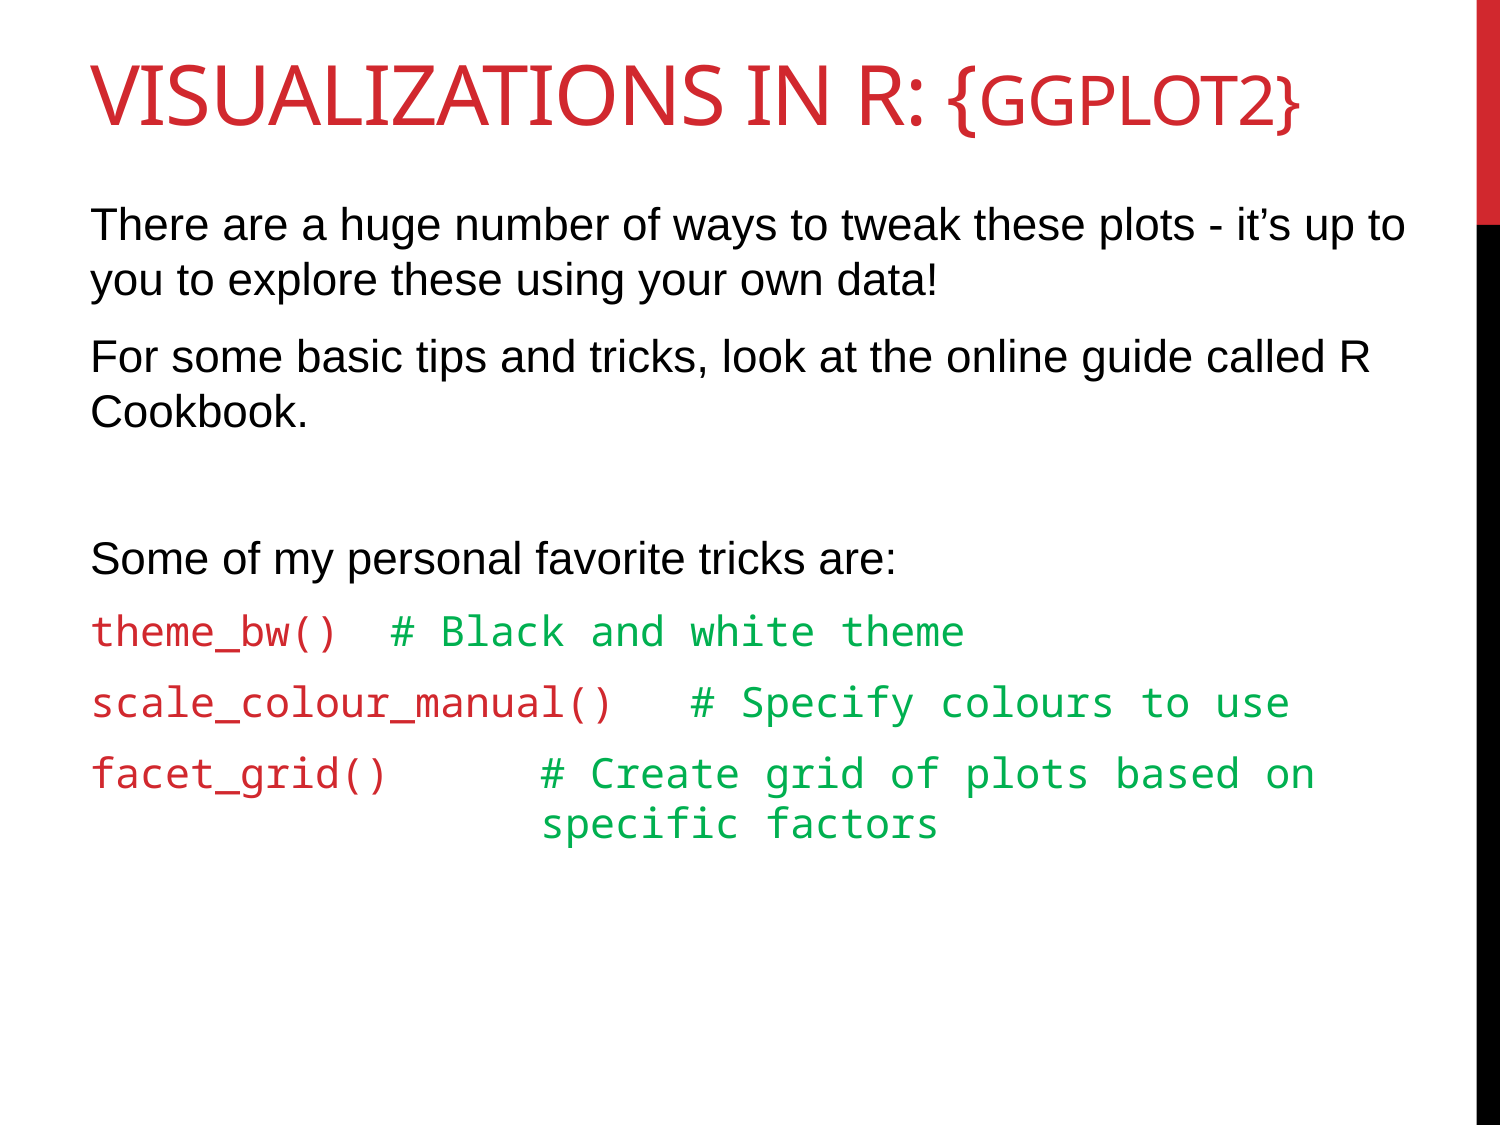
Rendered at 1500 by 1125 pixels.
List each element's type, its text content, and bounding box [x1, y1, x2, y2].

text_box There are a huge number of ways to tweak these plots - it’s up to you to explore these using your own data! For some basic tips and tricks, look at the online guide called R Cookbook. Some of my personal favorite tricks are: theme_bw() # Black and white theme scale_colour_manual() # Specify colours to use facet_grid() # Create grid of plots based on specific factors [74, 187, 1425, 1050]
title Visualizations in R: {ggplot2} [75, 24, 1425, 150]
